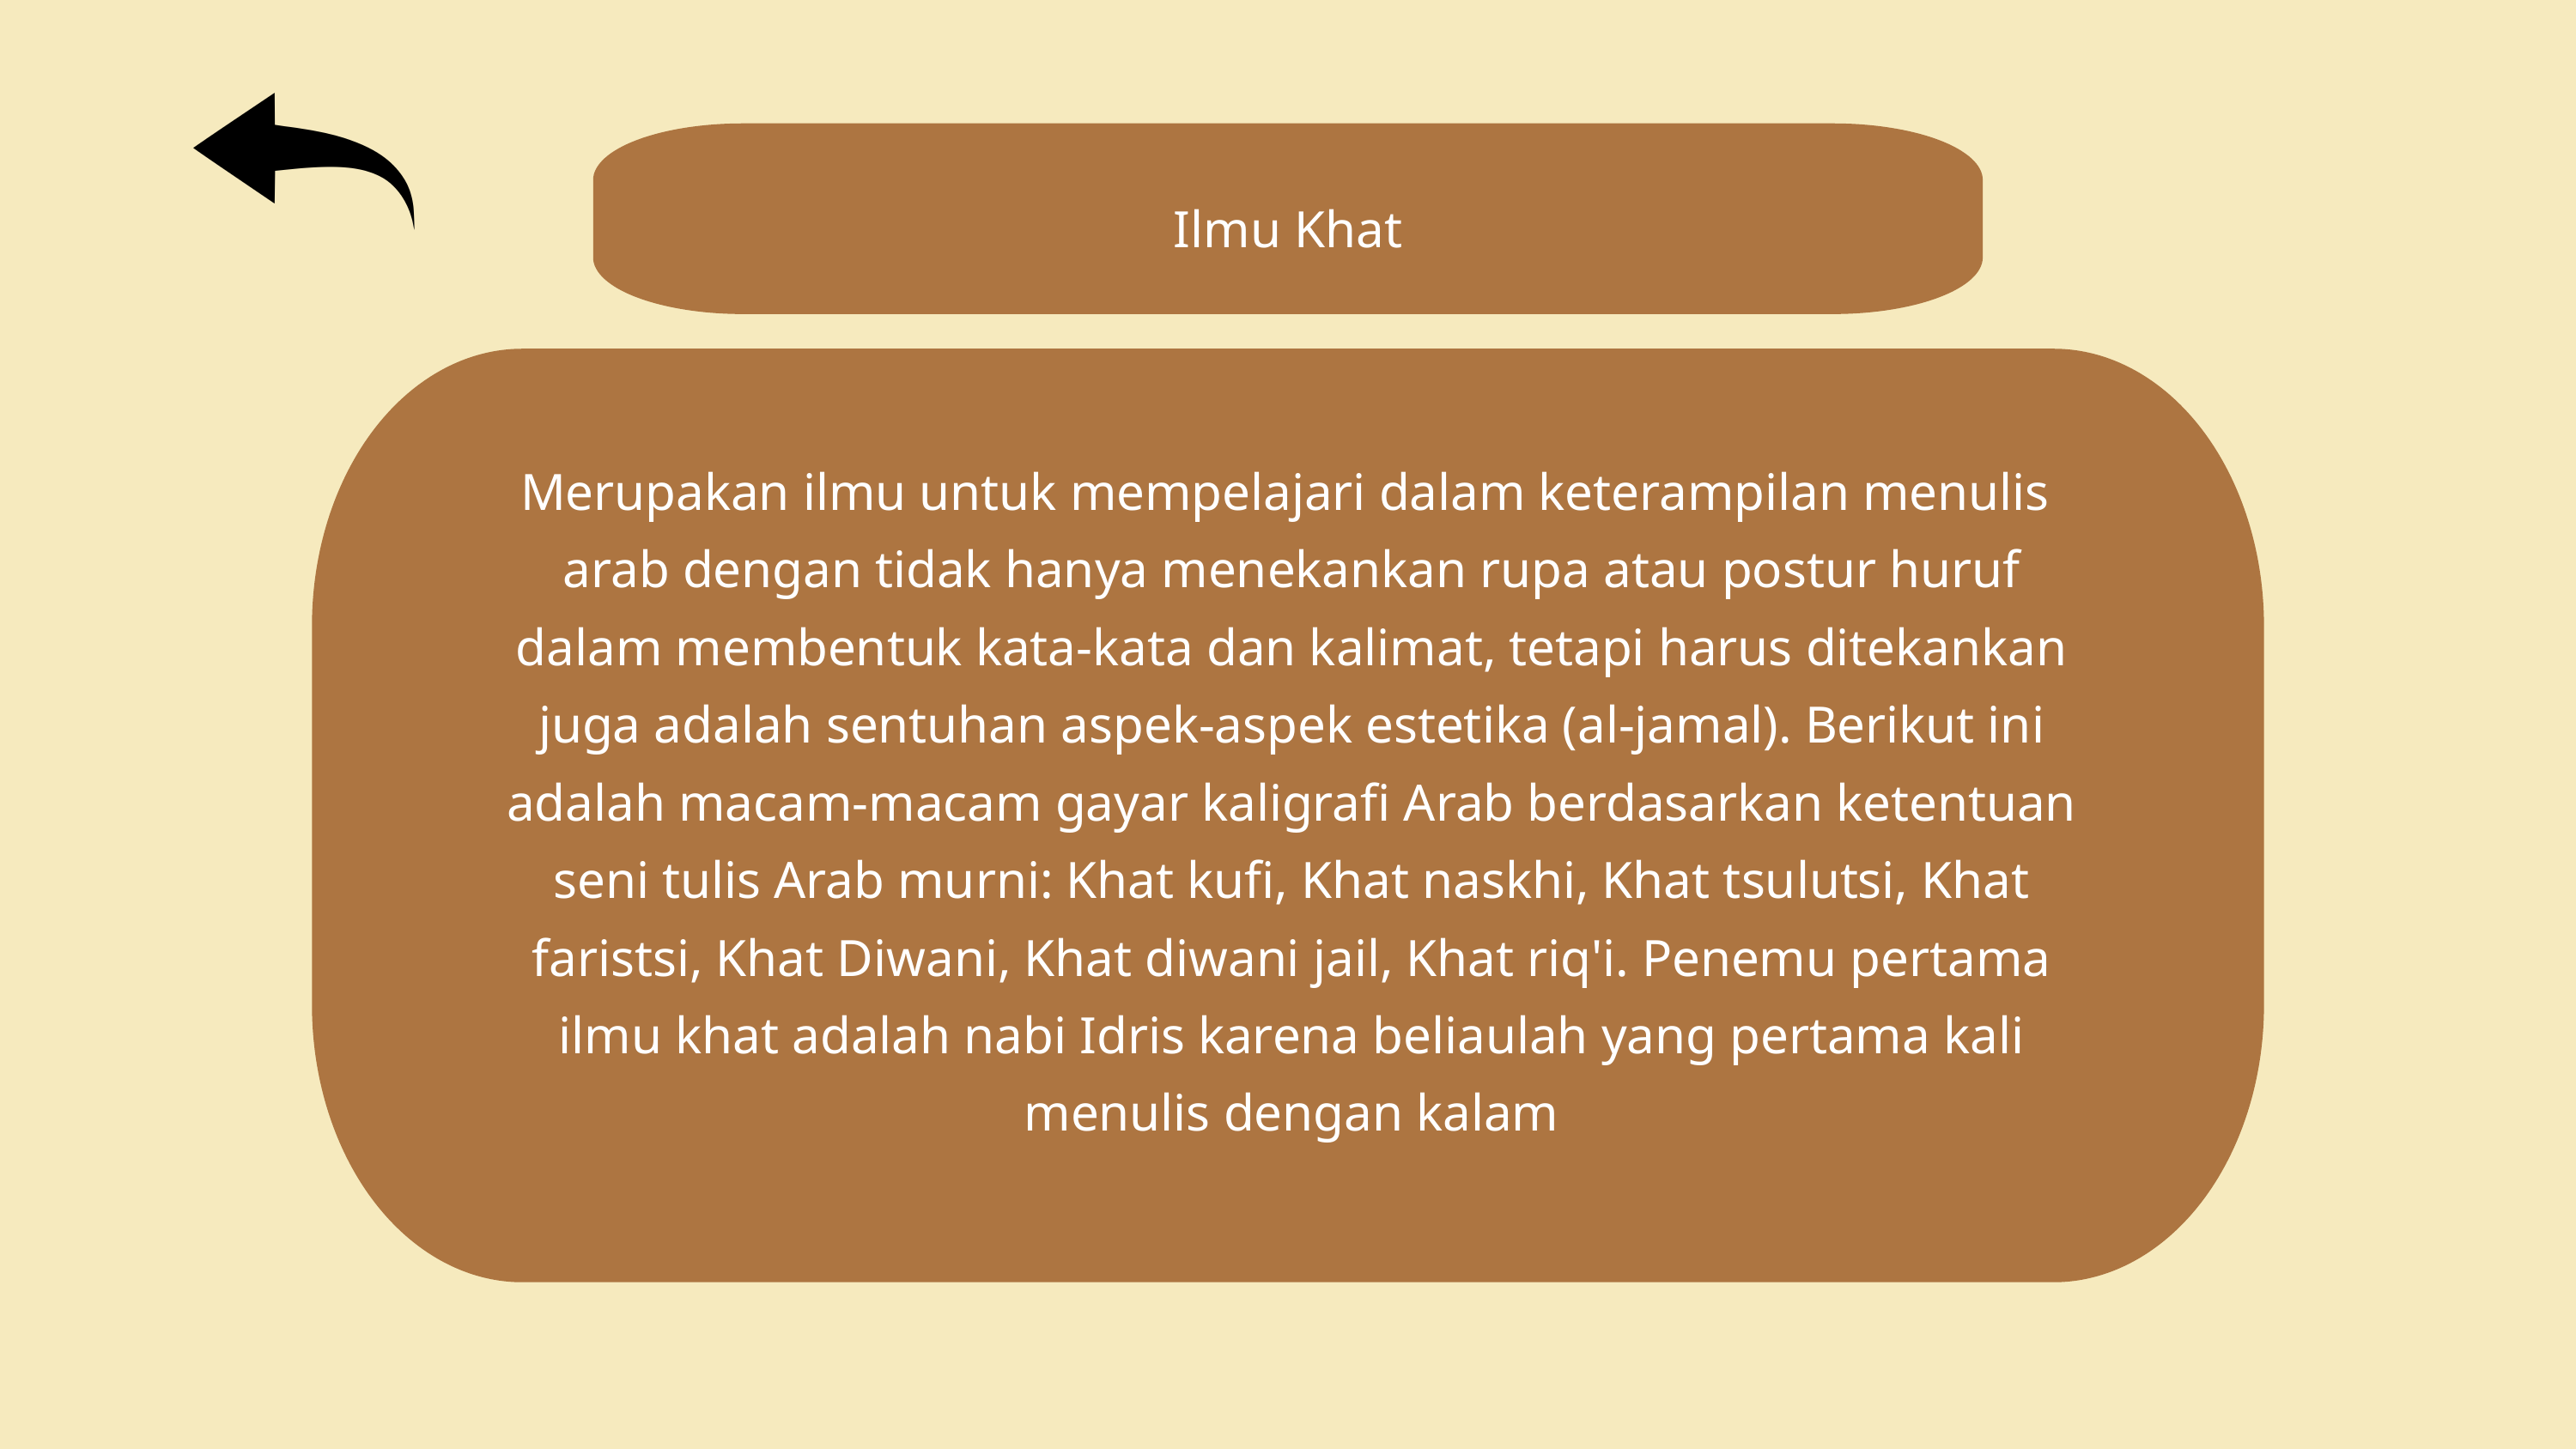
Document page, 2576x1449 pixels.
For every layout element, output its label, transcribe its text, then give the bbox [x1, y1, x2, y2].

text_box [592, 123, 1984, 314]
text_box Ilmu Khat [638, 178, 1938, 259]
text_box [312, 348, 2264, 1282]
picture [192, 93, 415, 232]
